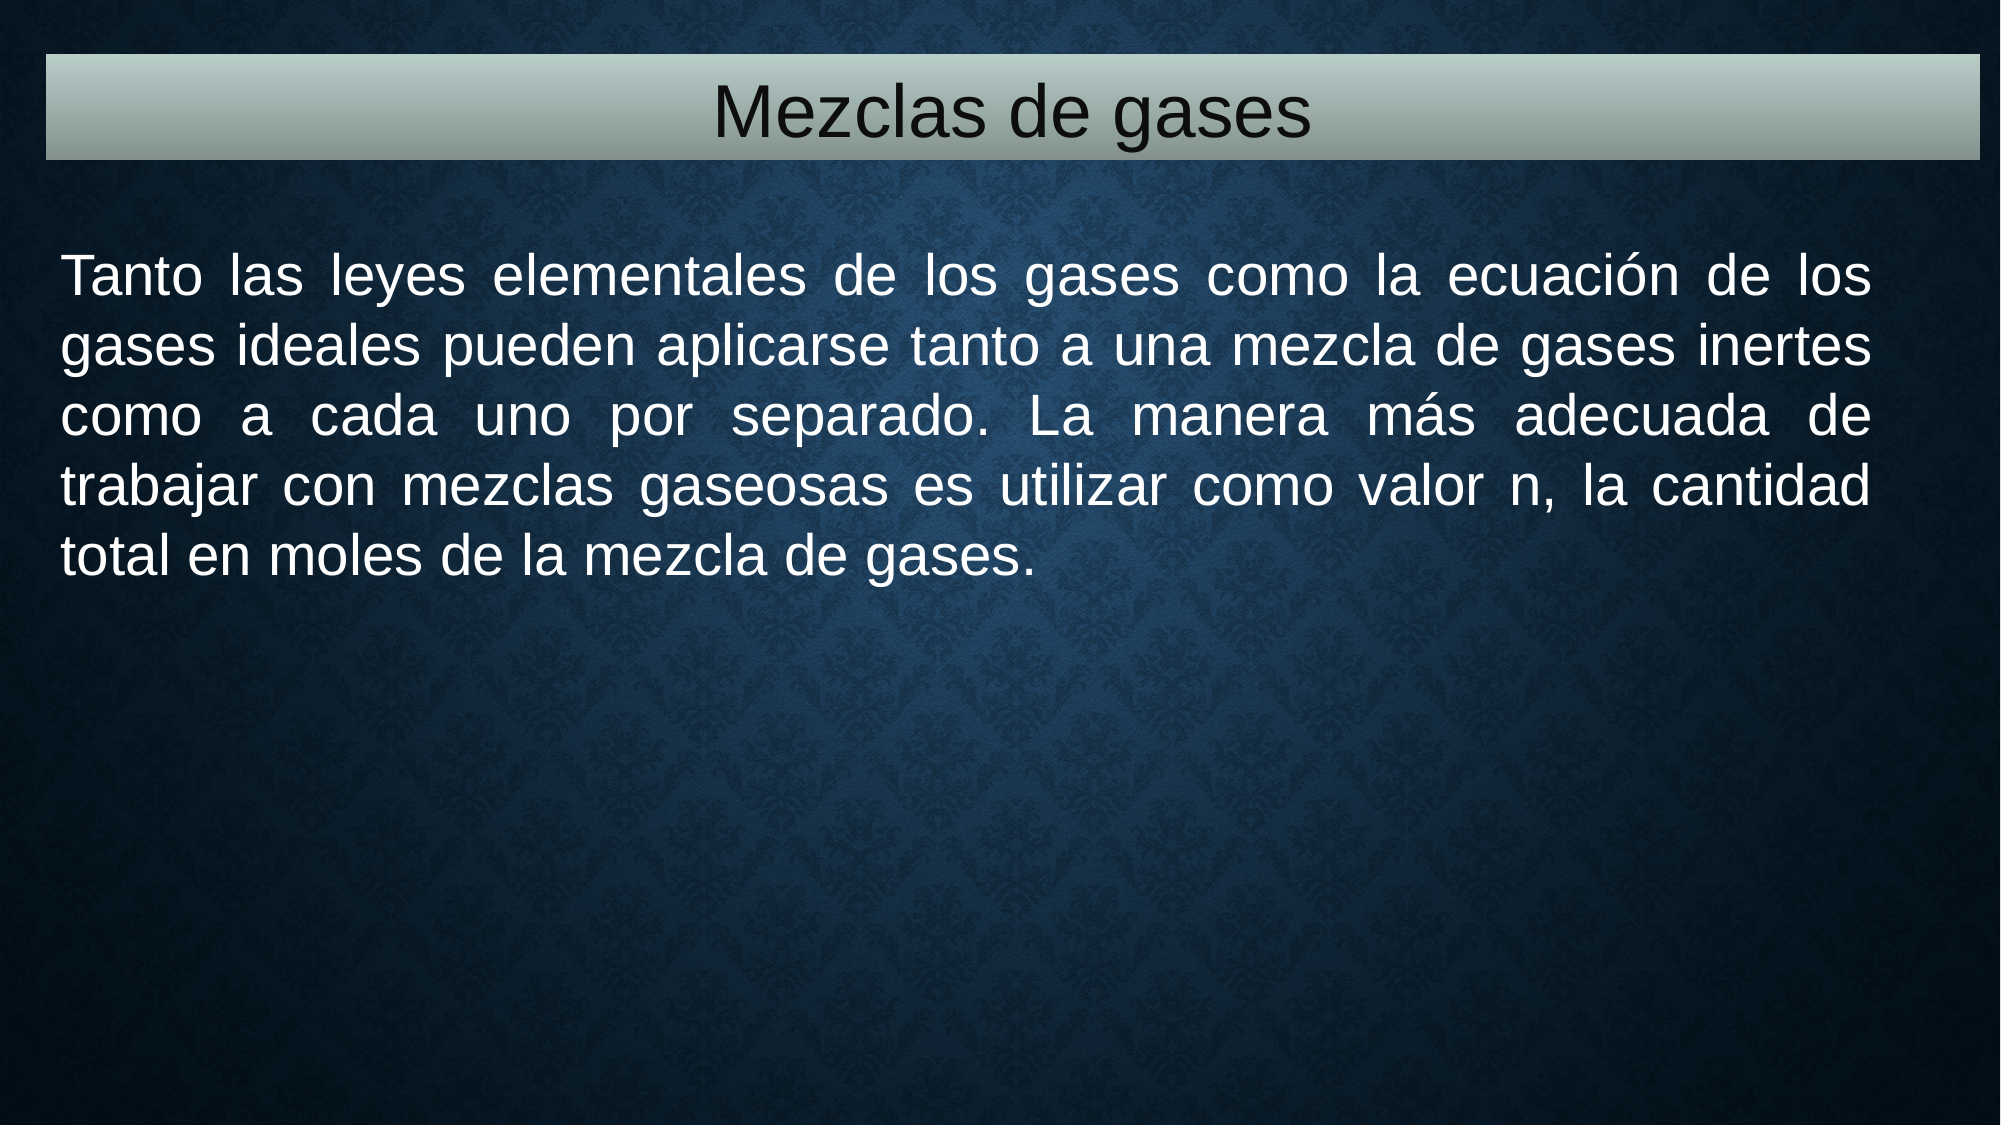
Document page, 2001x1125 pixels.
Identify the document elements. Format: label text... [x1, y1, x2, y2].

text_box Mezclas de gases [46, 54, 1980, 160]
text_box Tanto las leyes elementales de los gases como la ecuación de los gases ideales pueden aplicarse tanto a una mezcla de gases inertes como a cada uno por separado. La manera más adecuada de trabajar con mezclas gaseosas es utilizar como valor n, la cantidad total en moles de la mezcla de gases. [46, 230, 1890, 595]
